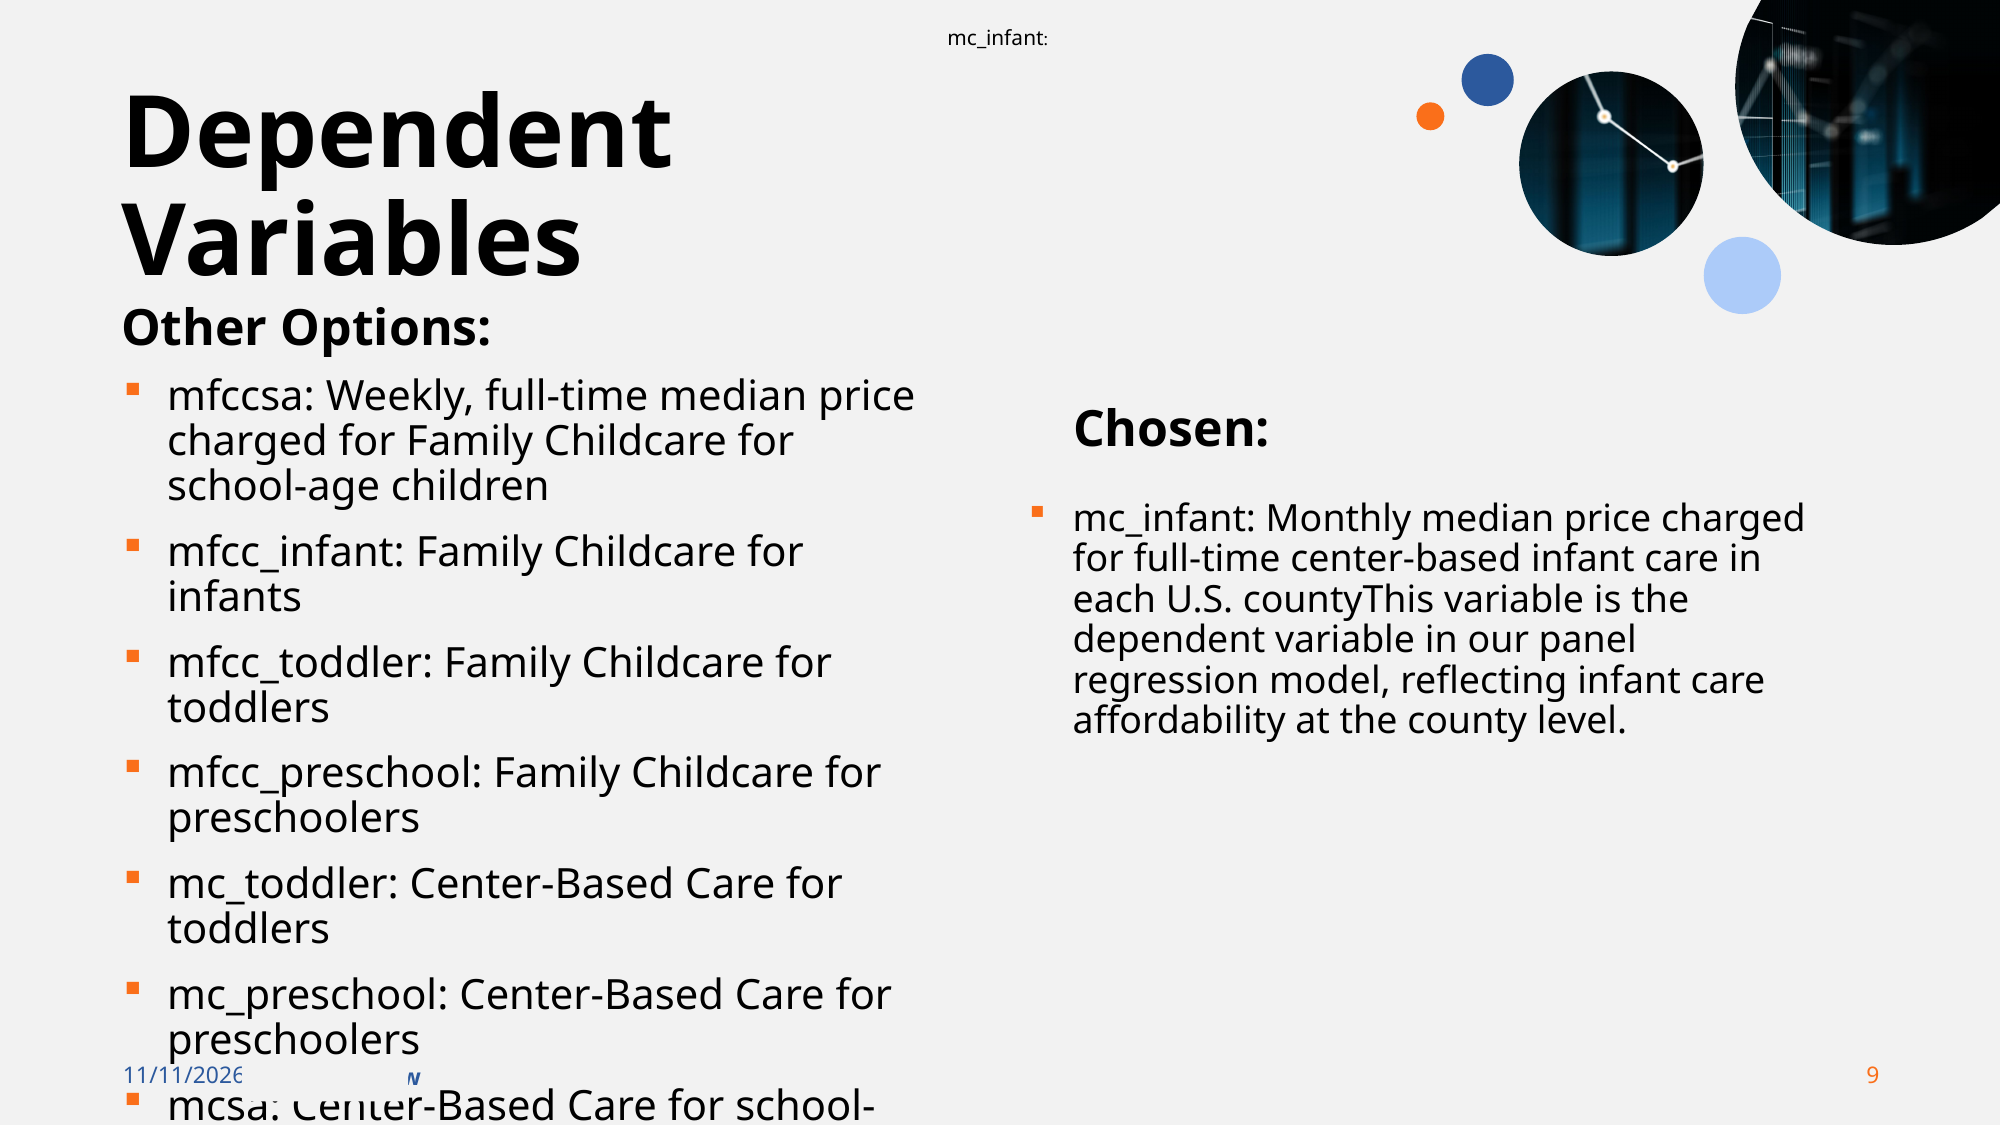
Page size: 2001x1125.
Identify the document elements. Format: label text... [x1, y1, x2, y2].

list mfccsa: Weekly, full-time median price charged for Family Childcare for school-age children mfcc_infant: Family Childcare for infants mfcc_toddler: Family Childcare for toddlers mfcc_preschool: Family Childcare for preschoolers mc_toddler: Center-Based Care for toddlers mc_preschool: Center-Based Care for preschoolers mcsa: Center-Based Care for school-age children [108, 367, 940, 1030]
title Dependent Variables [106, 74, 808, 211]
list Other Options: [106, 295, 940, 367]
list mc_infant: Monthly median price charged for full-time center-based infant care in each U.S. countyThis variable is the dependent variable in our panel regression model, reflecting infant care affordability at the county level. [1013, 425, 1846, 908]
list Chosen: [1058, 395, 1892, 468]
text_box [241, 1054, 409, 1103]
text_box mc_infant: [932, 17, 1068, 58]
picture [1519, 0, 2000, 256]
